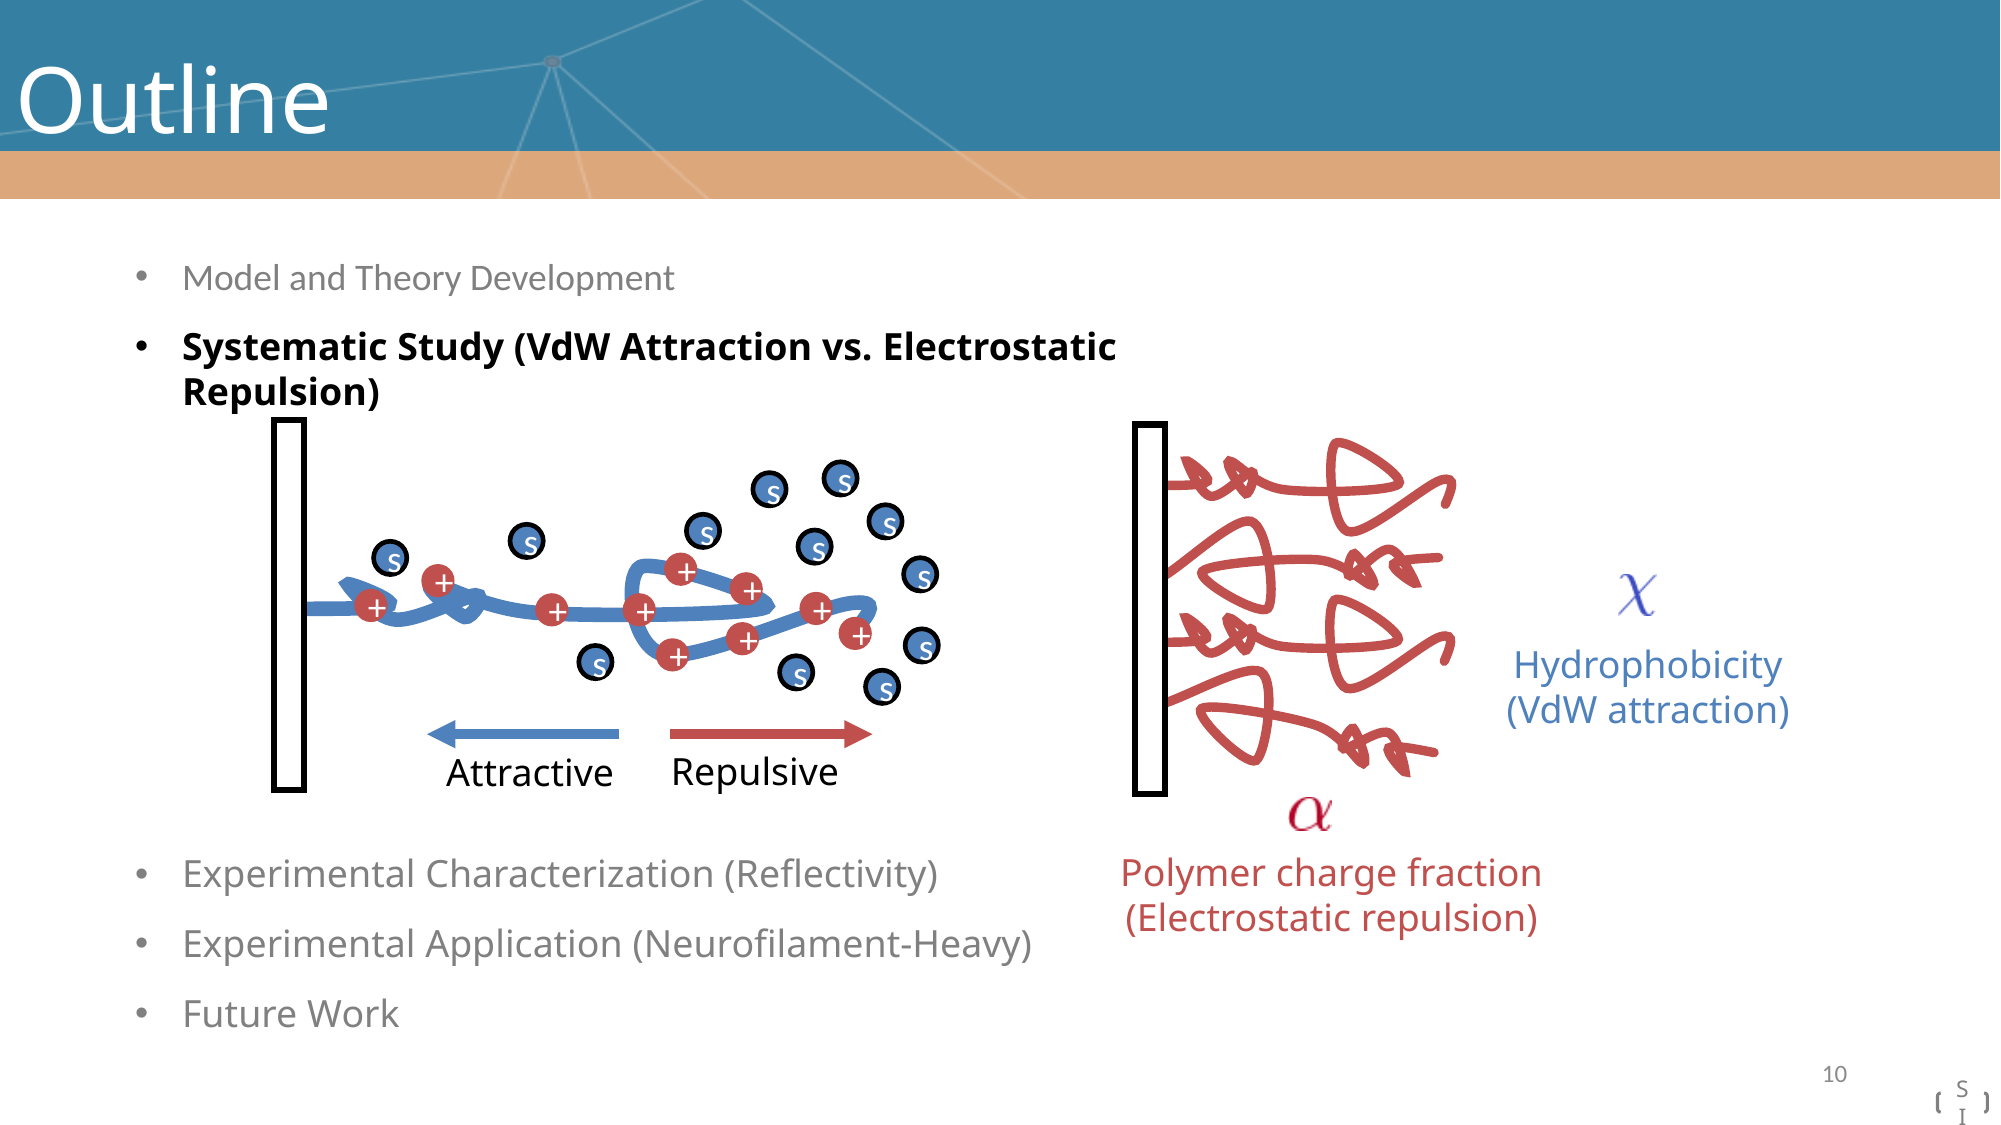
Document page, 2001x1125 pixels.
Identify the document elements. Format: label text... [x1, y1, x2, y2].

text_box Polymer charge fraction (Electrostatic repulsion) [1105, 841, 1559, 947]
picture [1288, 797, 1332, 831]
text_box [273, 420, 939, 803]
picture [1618, 574, 1657, 616]
text_box Model and Theory Development Systematic Study (VdW Attraction vs. Electrostatic Repulsion) [120, 245, 1286, 421]
text_box [1166, 441, 1453, 533]
title Outline [0, 22, 1725, 151]
text_box [1134, 423, 1166, 795]
text_box Hydrophobicity (VdW attraction) [1414, 633, 1882, 739]
text_box [1166, 669, 1436, 773]
picture [0, 151, 2000, 199]
text_box [1166, 519, 1440, 611]
text_box [1166, 598, 1414, 690]
text_box Experimental Characterization (Reflectivity) Experimental Application (Neurofilament-Heavy) Future Work [120, 843, 1092, 1043]
slide_number 10 [1412, 1042, 1863, 1103]
